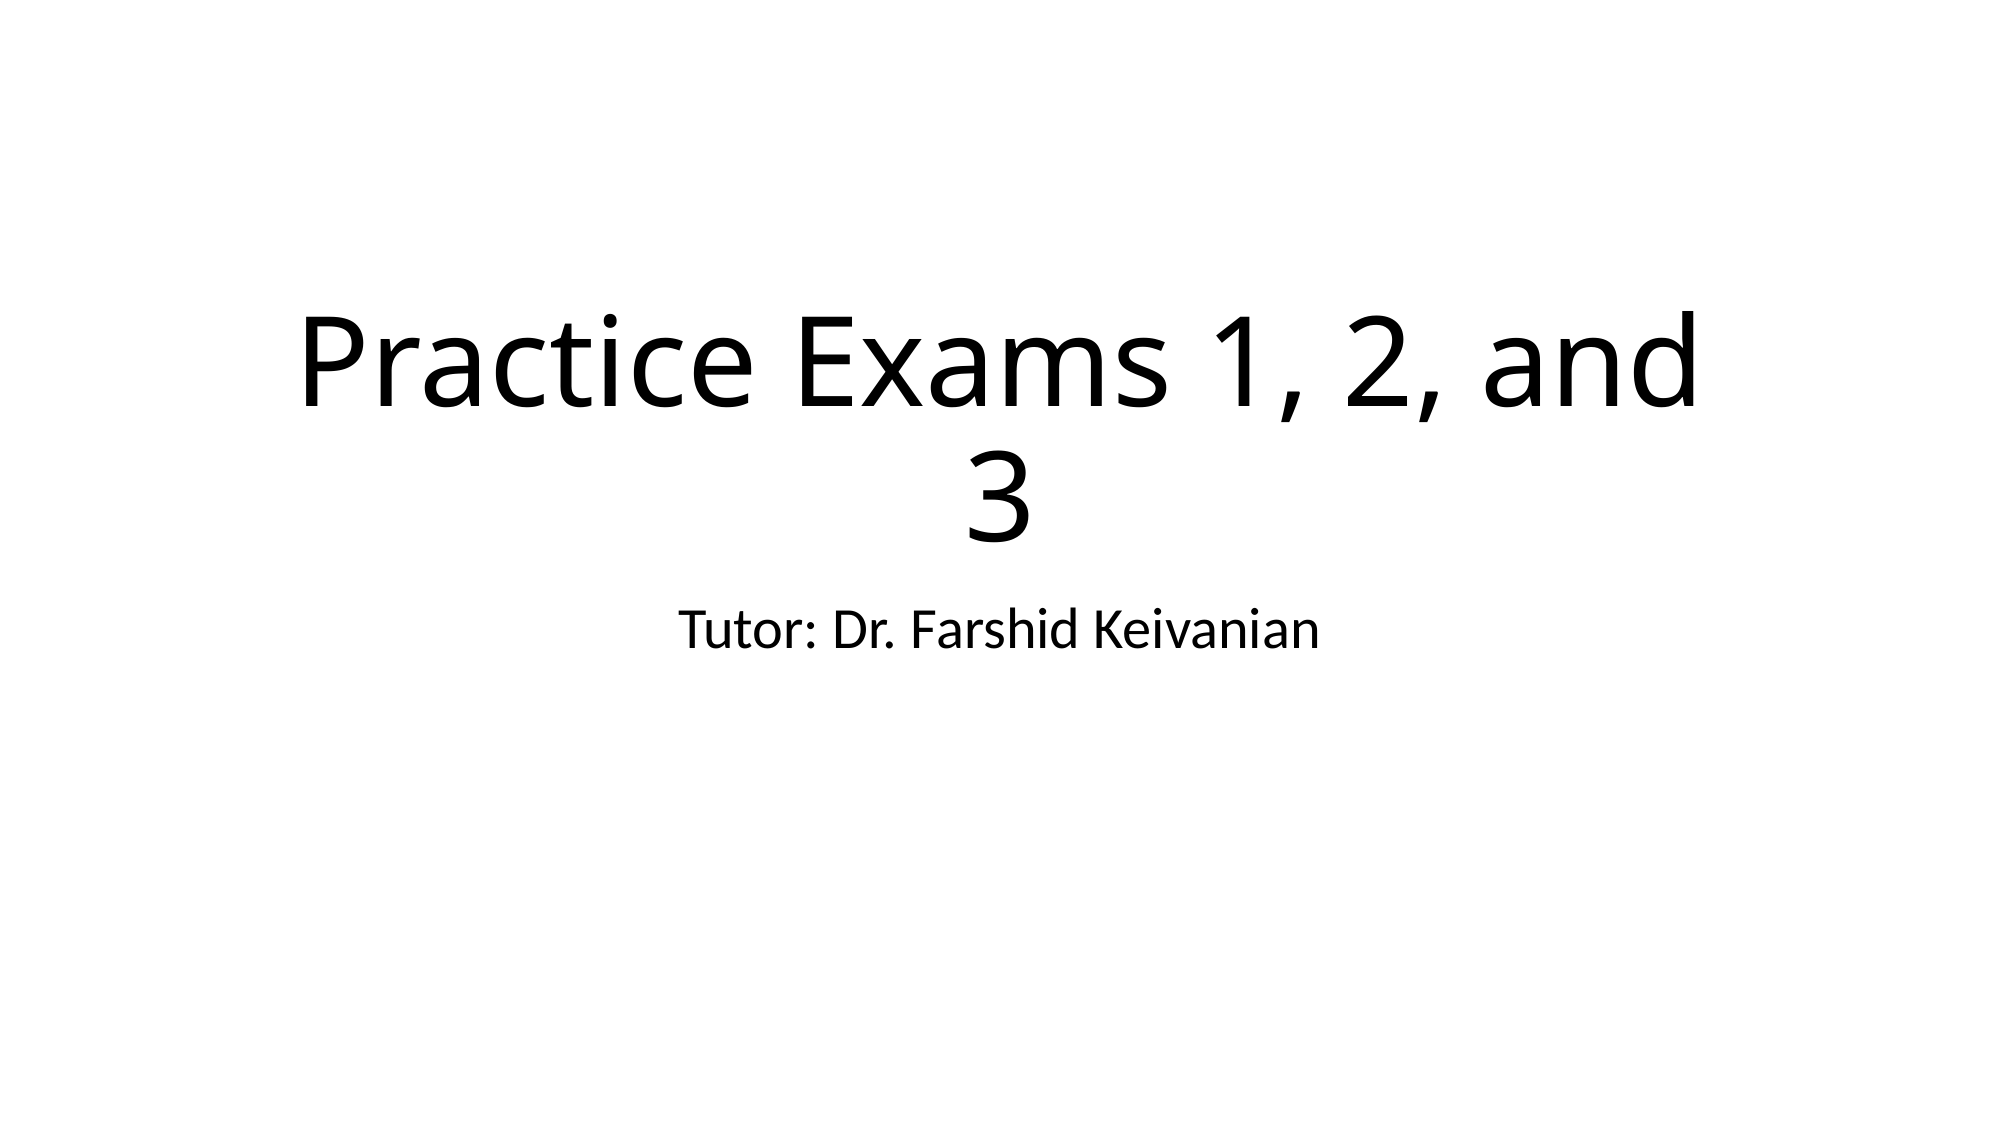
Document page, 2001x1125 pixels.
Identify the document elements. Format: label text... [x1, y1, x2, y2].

title Practice Exams 1, 2, and 3 [249, 184, 1750, 576]
subtitle Tutor: Dr. Farshid Keivanian [249, 590, 1750, 863]
